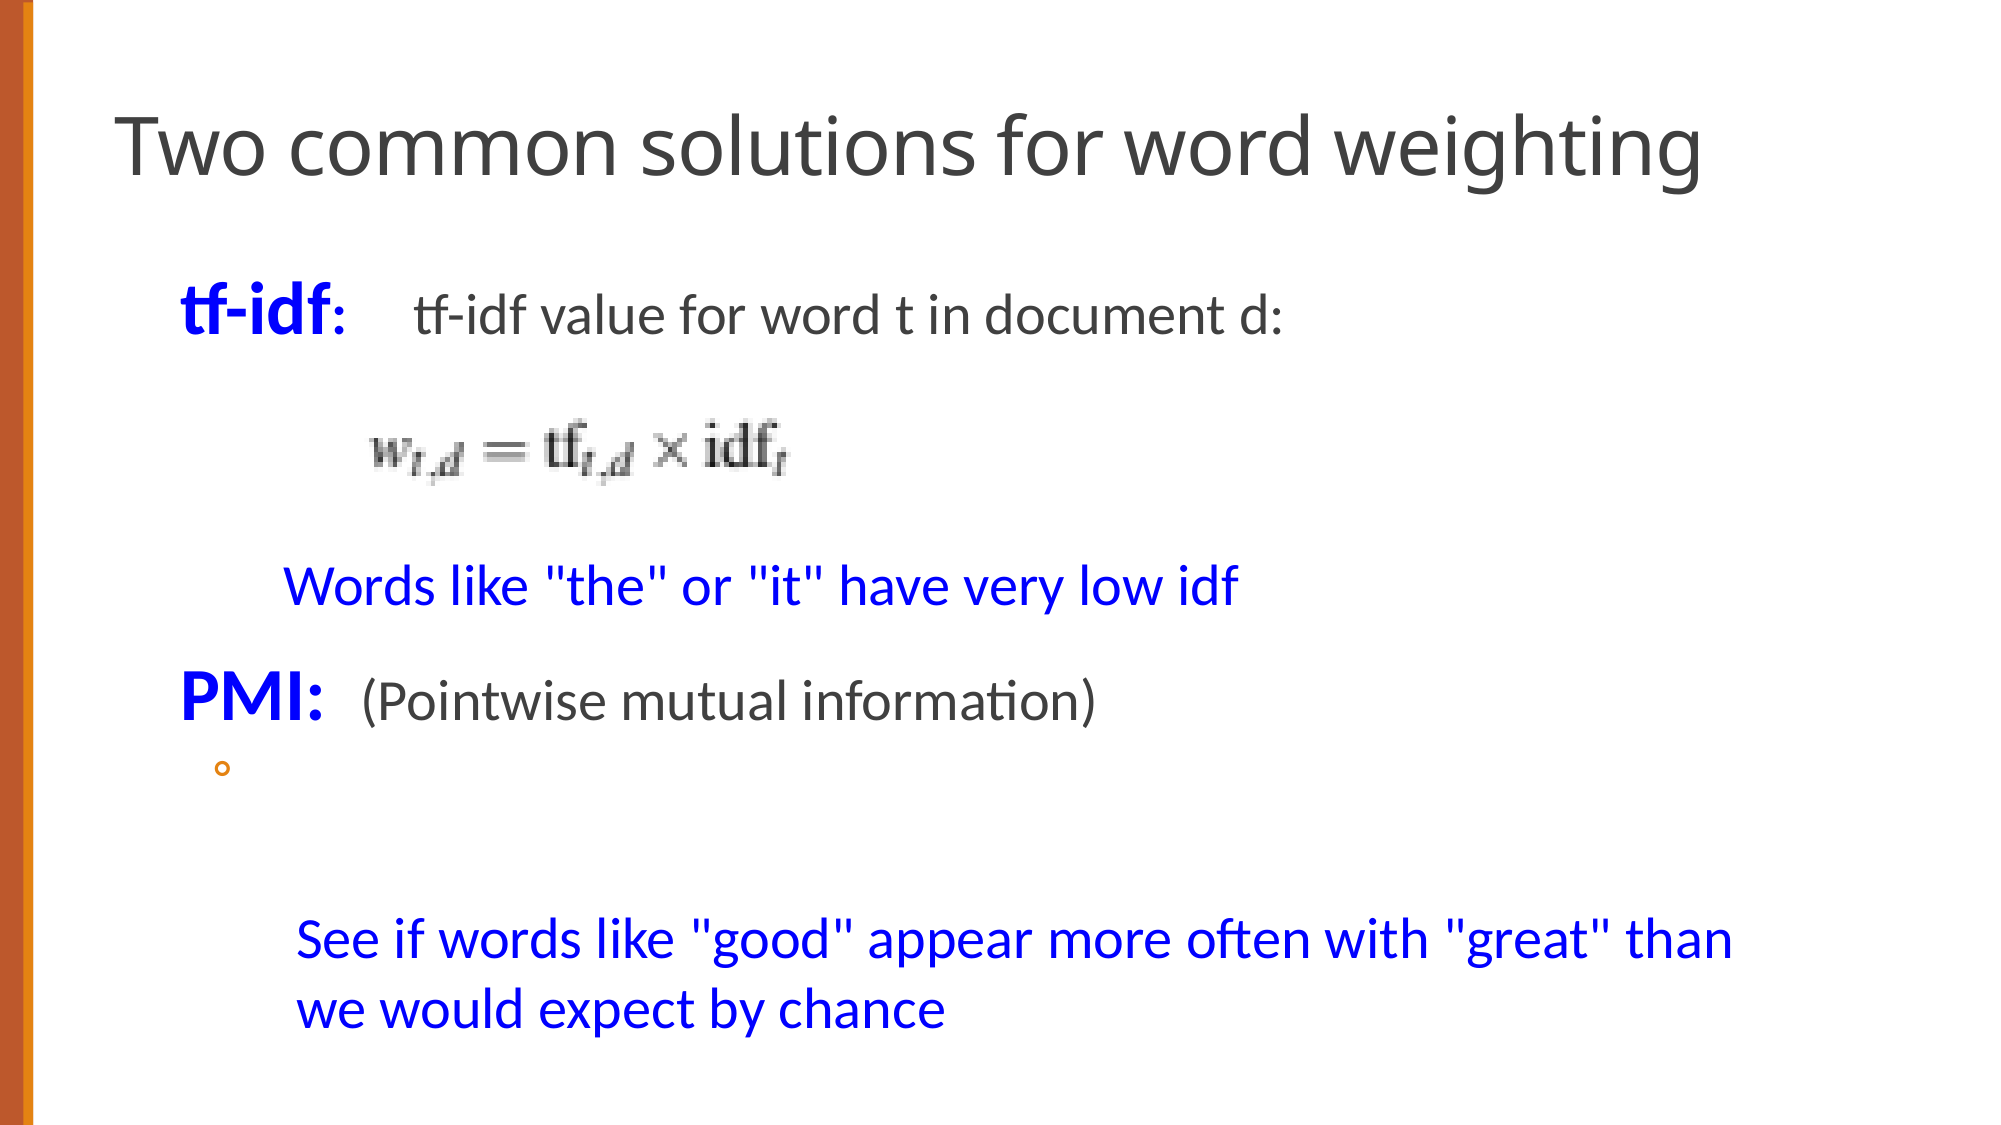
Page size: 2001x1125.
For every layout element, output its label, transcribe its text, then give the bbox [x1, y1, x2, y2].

text_box Words like "the" or "it" have very low idf [269, 539, 1255, 625]
text_box See if words like "good" appear more often with "great" than we would expect by chance [281, 892, 1757, 1048]
title Two common solutions for word weighting [99, 51, 1938, 200]
picture [359, 409, 806, 497]
